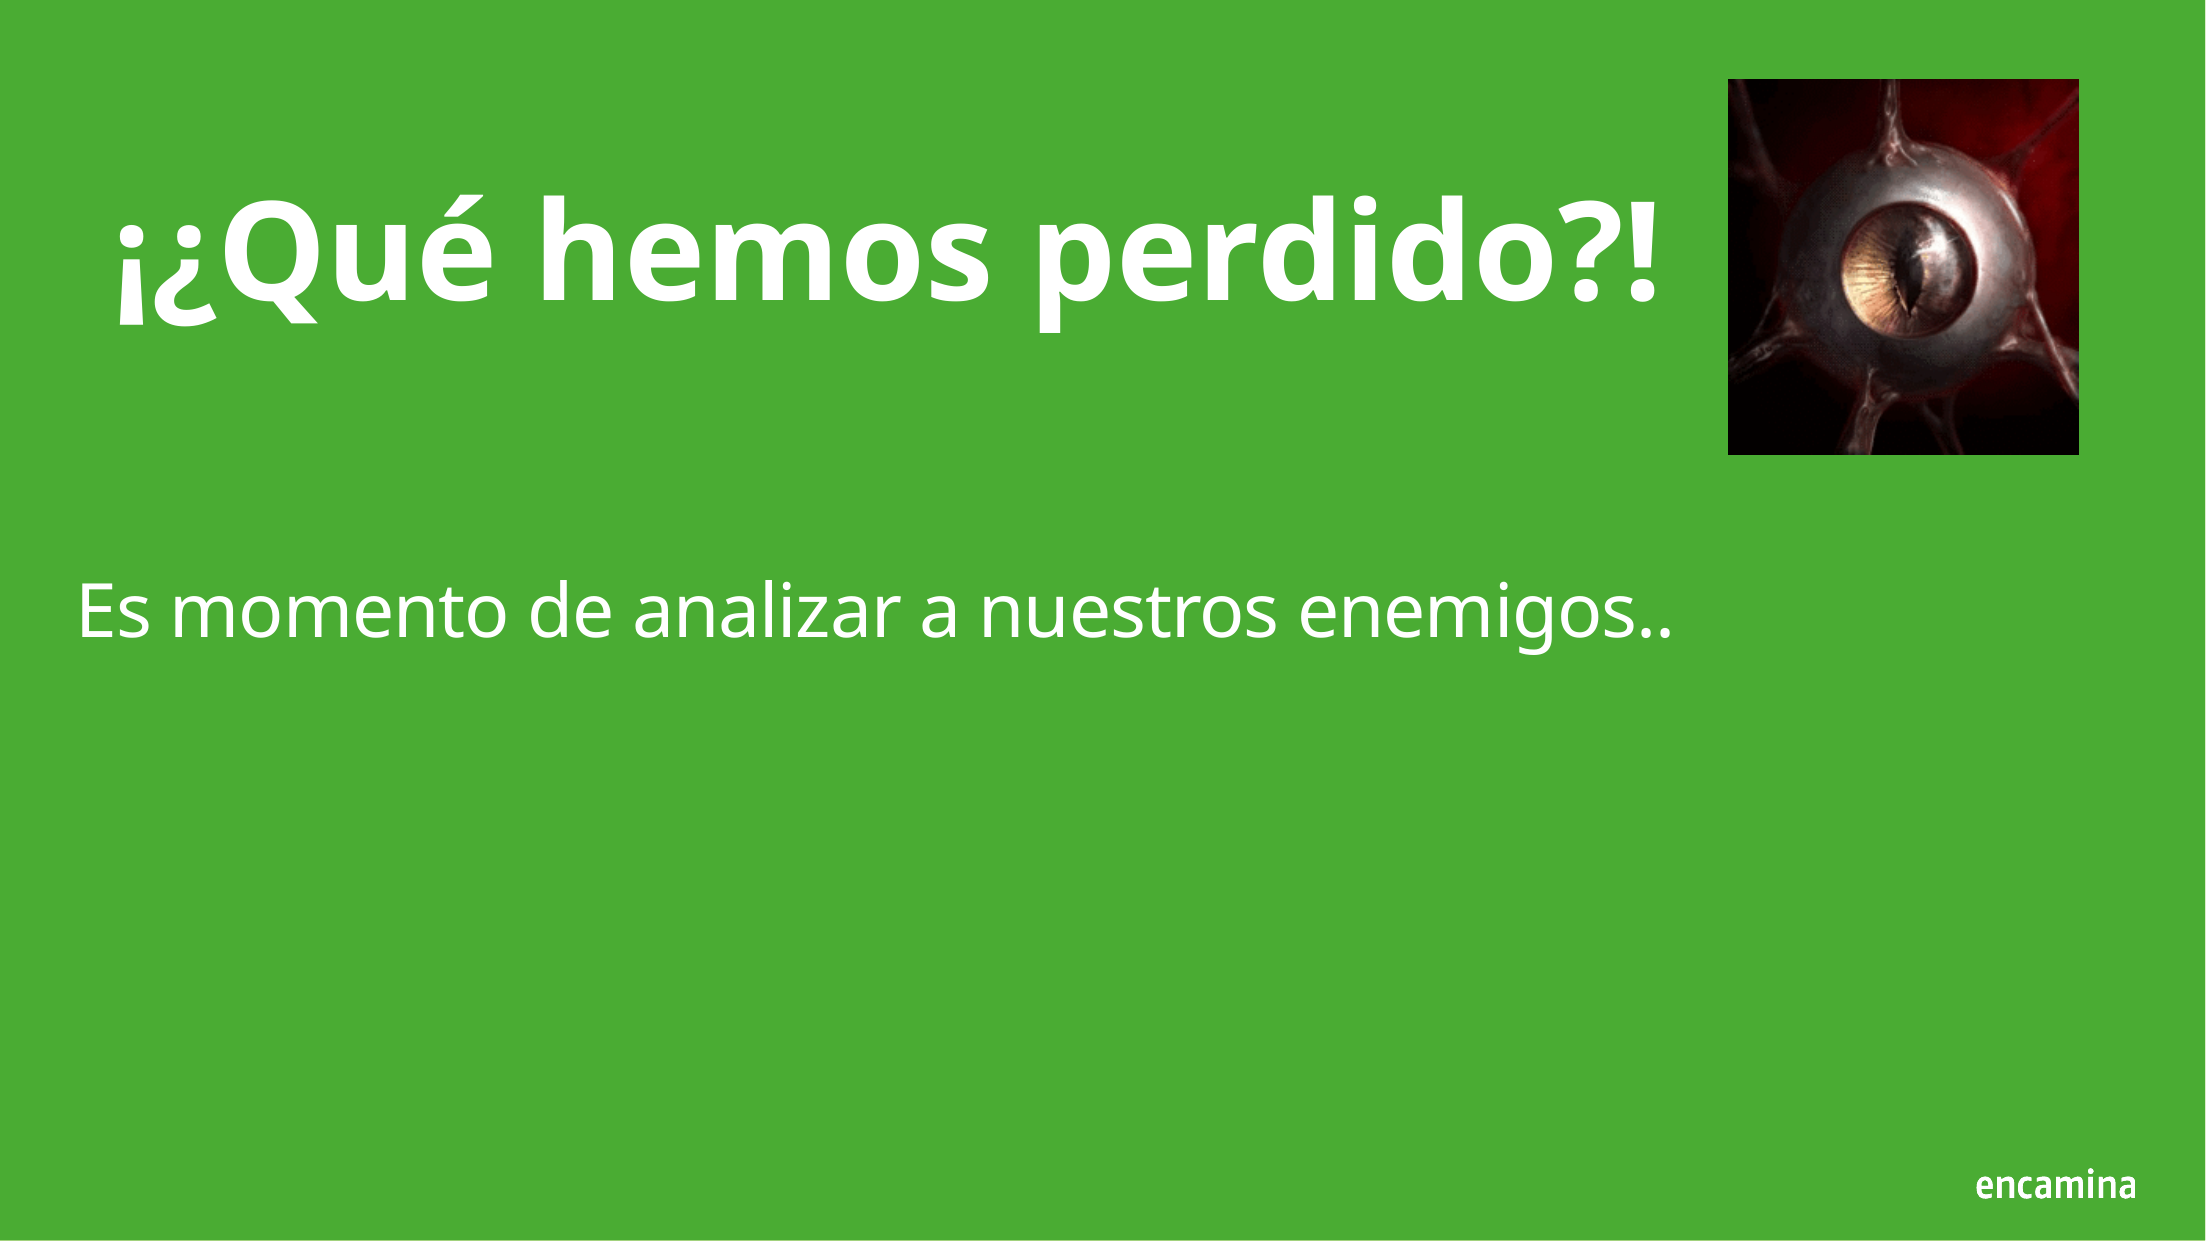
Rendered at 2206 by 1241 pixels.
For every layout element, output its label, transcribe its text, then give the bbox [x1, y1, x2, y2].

title ¡¿Qué hemos perdido?! [96, 200, 1723, 291]
text_box Es momento de analizar a nuestros enemigos.. [75, 562, 1884, 653]
picture [1728, 79, 2080, 456]
